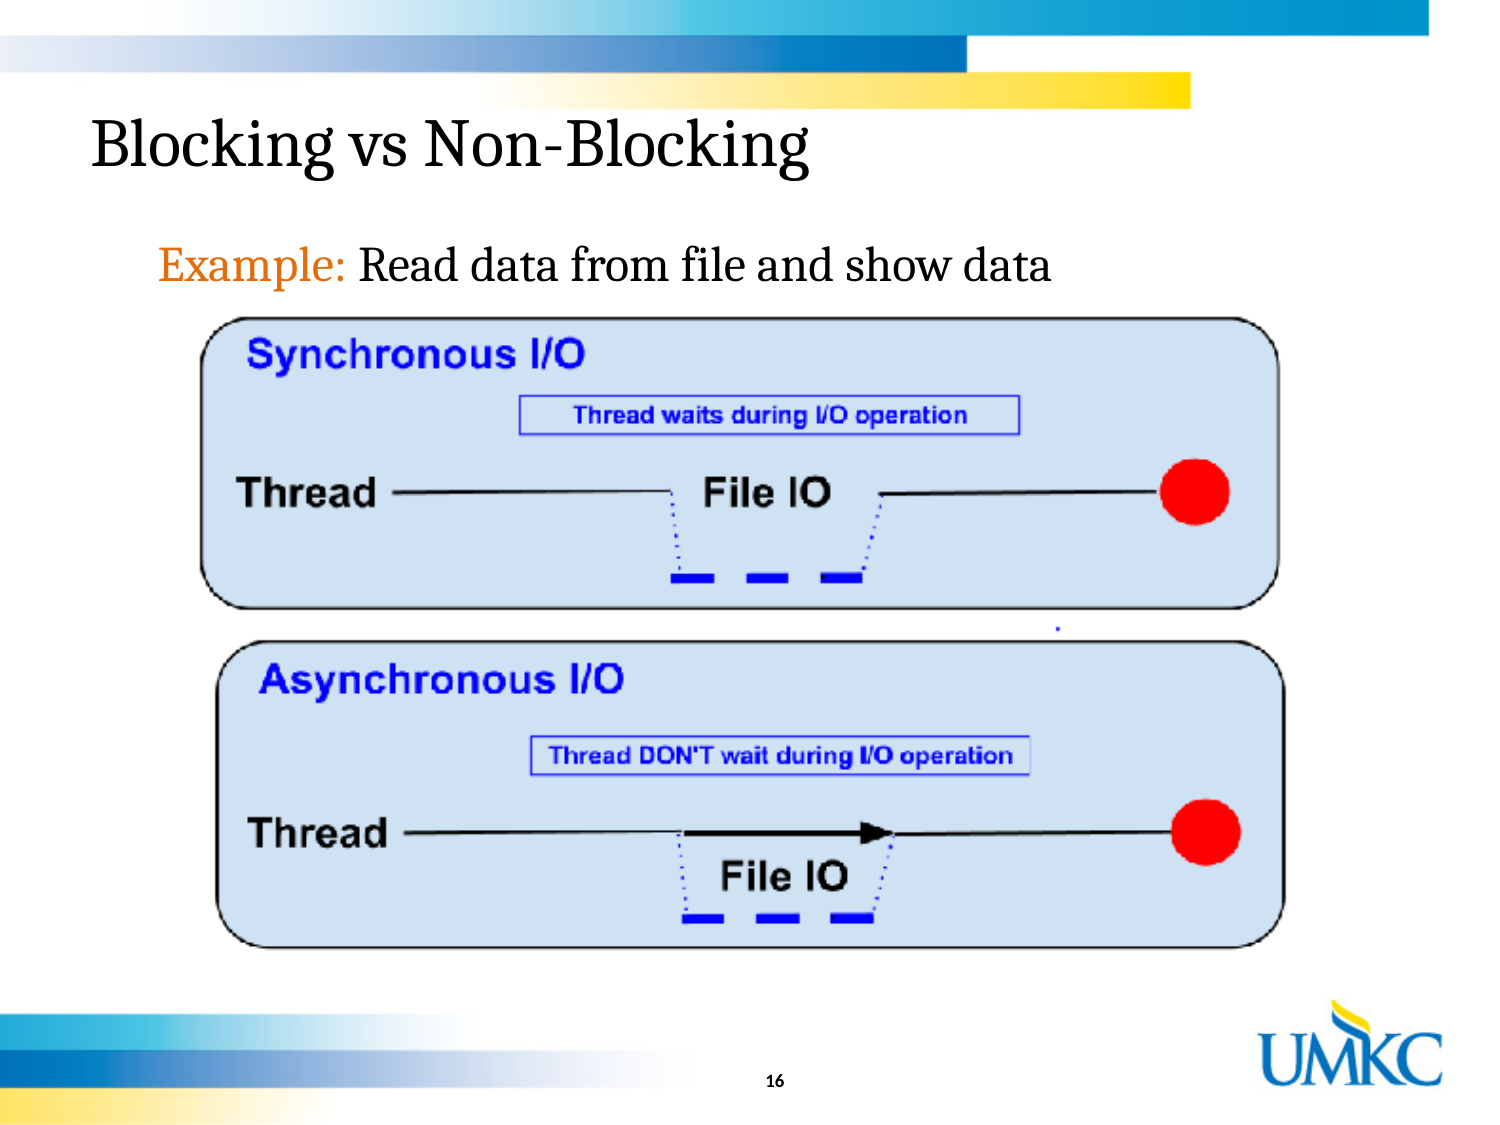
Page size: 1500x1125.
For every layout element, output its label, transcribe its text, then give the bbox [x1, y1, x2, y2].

picture [0, 0, 1500, 1125]
title Blocking vs Non-Blocking [75, 45, 1425, 233]
slide_number 16 [600, 1050, 950, 1110]
text_box Example: Read data from file and show data [143, 224, 1068, 300]
